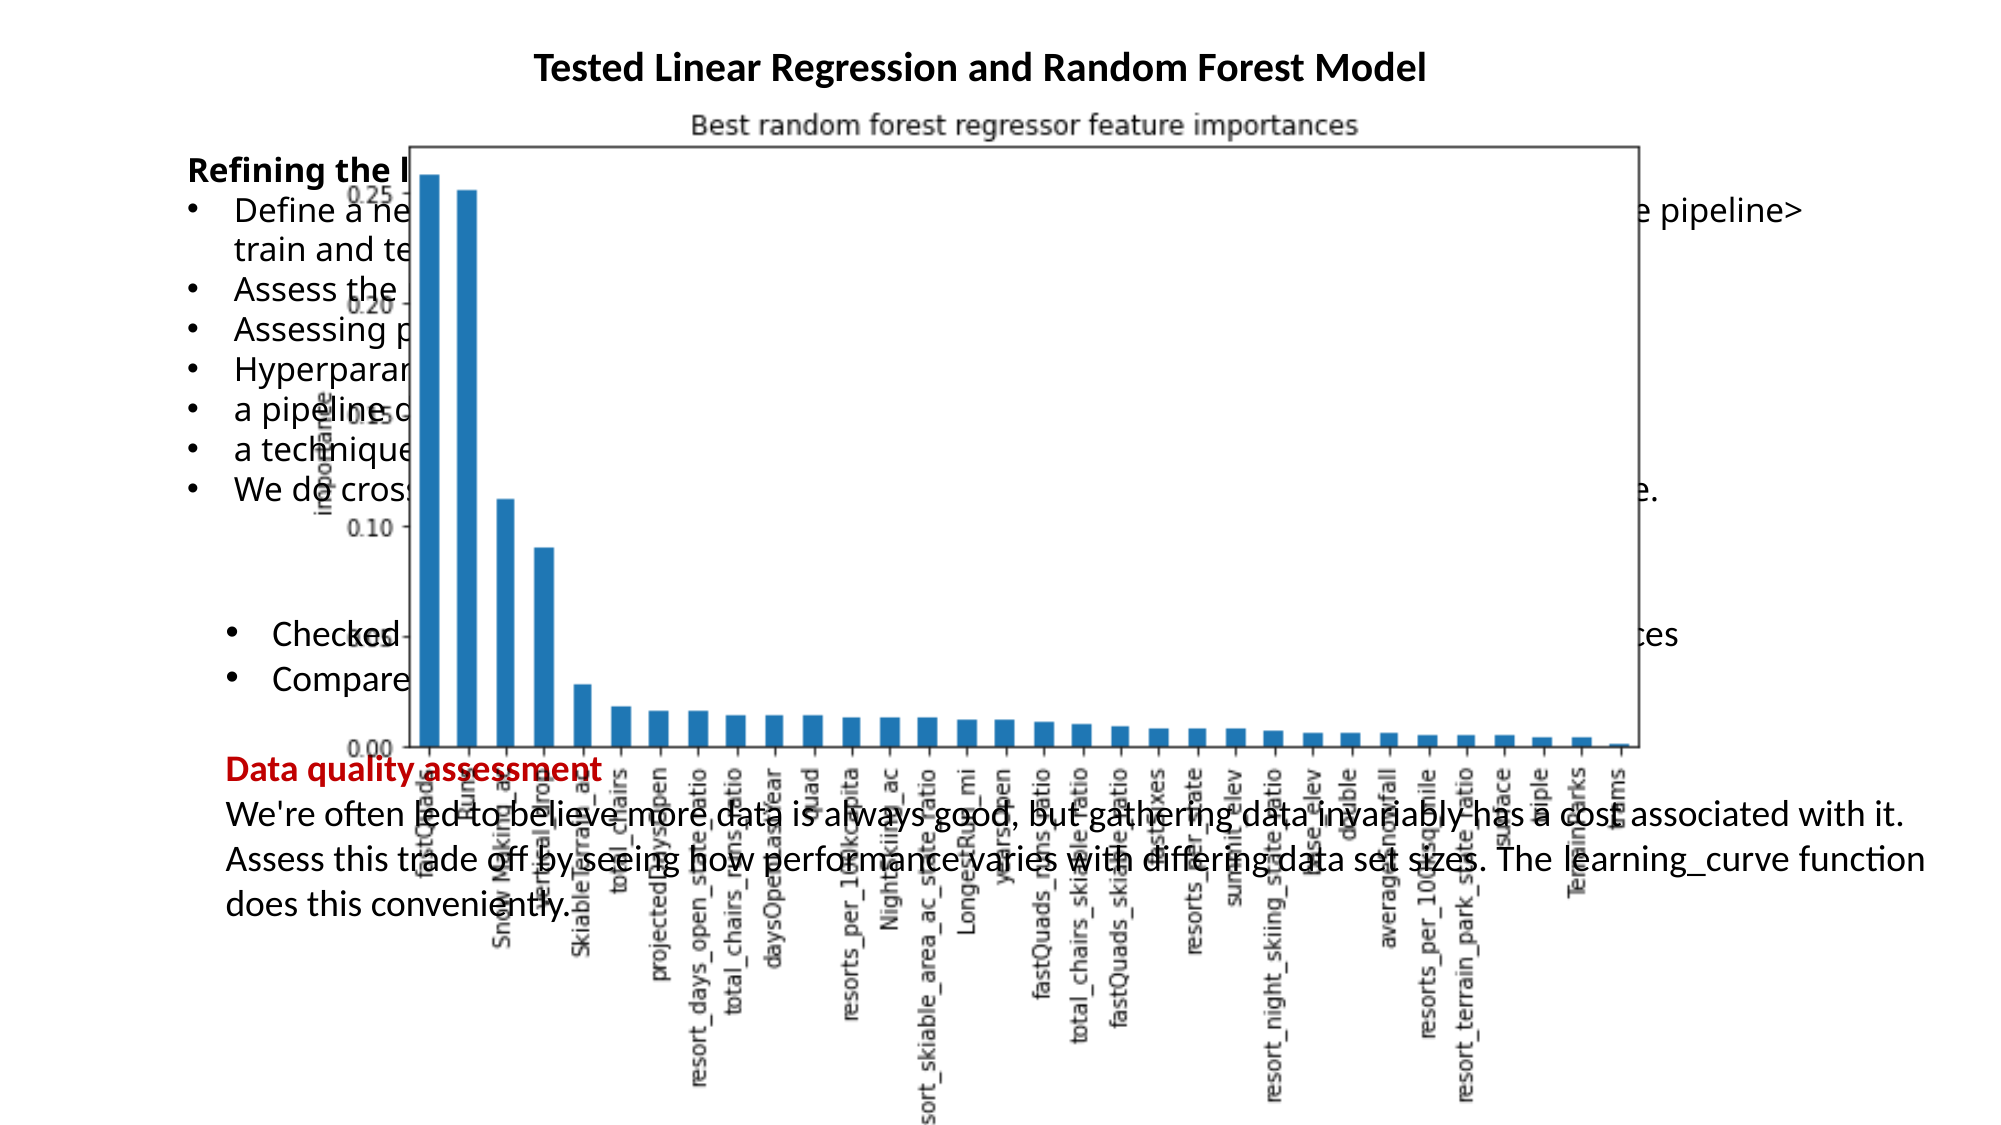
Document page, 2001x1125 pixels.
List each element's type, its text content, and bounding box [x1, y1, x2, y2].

text_box Refining the linear model Define a new pipeline to select a different number of features > Define the pipeline > fit the pipeline> train and test data Assess the model Assessing performance using cross-validation Hyperparameter search using GridSearchCV a pipeline development a technique (cross-validation) for estimating model performance We do cross-validation for multiple values of k and pick the value of k for best performance. [172, 141, 299, 516]
text_box Tested Linear Regression and Random Forest Model [518, 32, 1484, 97]
text_box Checked linear regression and Random forest model and assessed the performance metrices Compared mae and found that random forest model gives less value of mae. Data quality assessment We're often led to believe more data is always good, but gathering data invariably has a cost associated with it. Assess this trade off by seeing how performance varies with differing data set sizes. The learning_curve function does this conveniently. [1654, 601, 1944, 977]
text_box Refining the linear model Define a new pipeline to select a different number of features > Define the pipeline > fit the pipeline> train and test data Assess the model Assessing performance using cross-validation Hyperparameter search using GridSearchCV a pipeline development a technique (cross-validation) for estimating model performance We do cross-validation for multiple values of k and pick the value of k for best performance. [1654, 141, 1881, 516]
text_box Checked linear regression and Random forest model and assessed the performance metrices Compared mae and found that random forest model gives less value of mae. Data quality assessment We're often led to believe more data is always good, but gathering data invariably has a cost associated with it. Assess this trade off by seeing how performance varies with differing data set sizes. The learning_curve function does this conveniently. [210, 601, 299, 977]
picture [299, 97, 1654, 1125]
